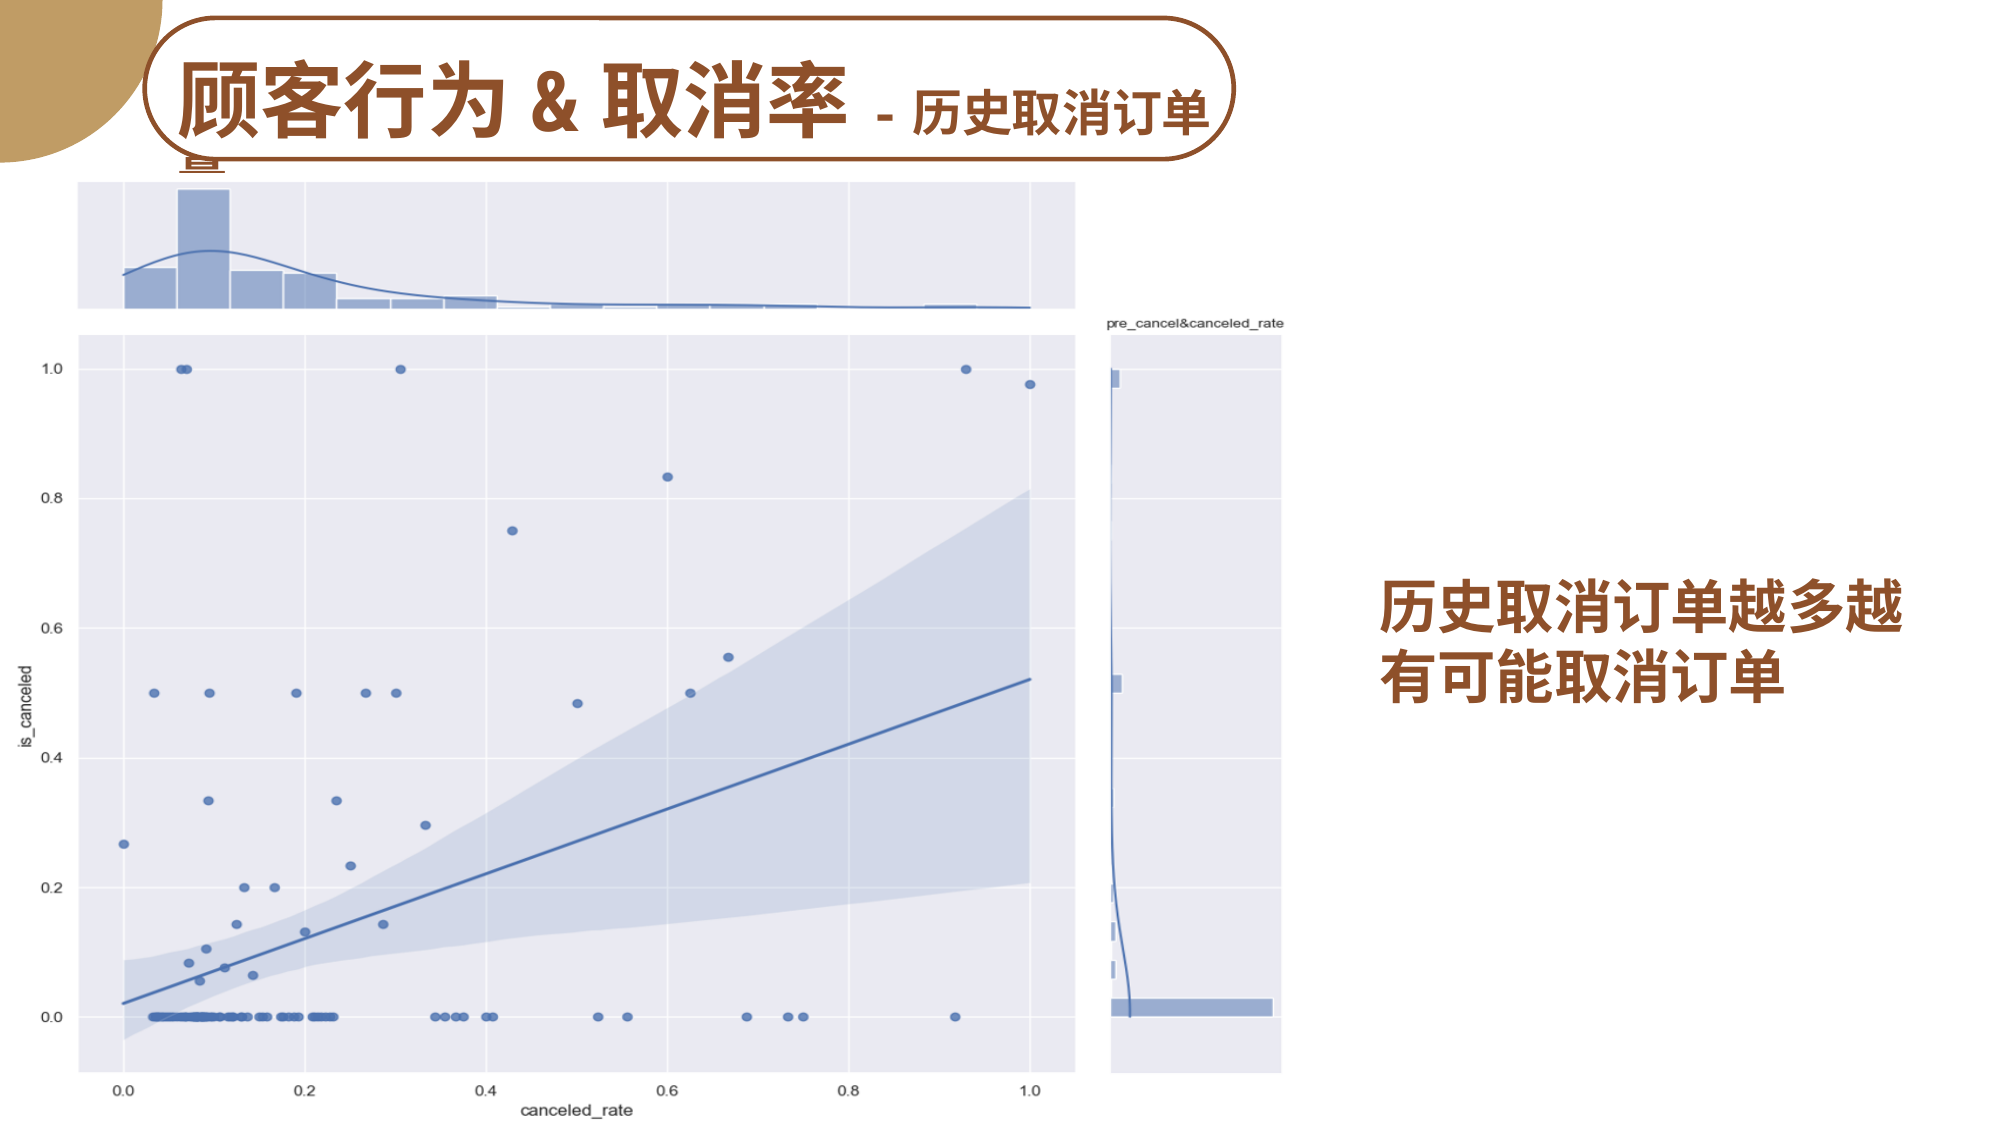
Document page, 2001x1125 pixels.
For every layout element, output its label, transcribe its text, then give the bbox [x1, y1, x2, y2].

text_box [144, 17, 1234, 173]
text_box [0, 0, 164, 164]
picture [15, 173, 1287, 1125]
text_box 历史取消订单越多越有可能取消订单 [1364, 562, 1973, 718]
